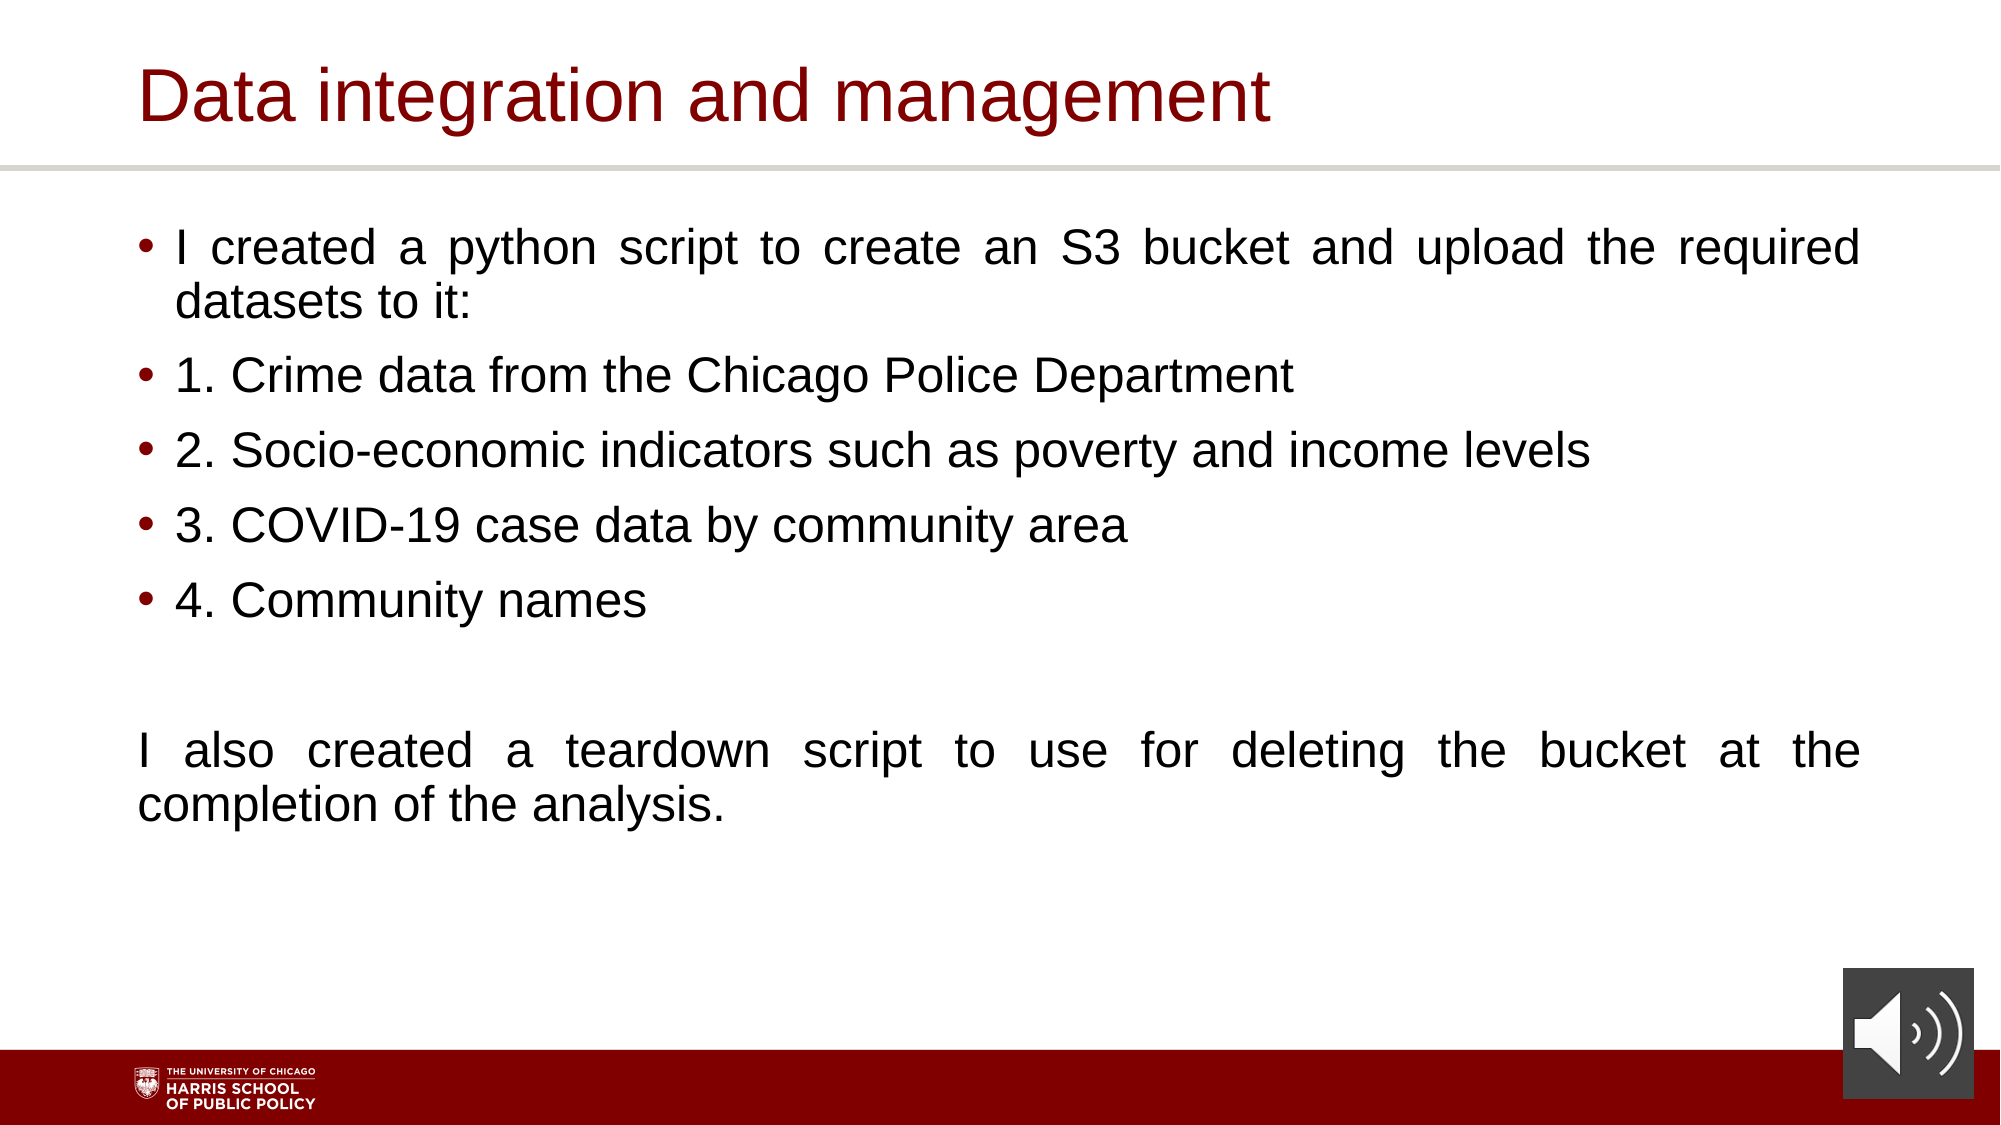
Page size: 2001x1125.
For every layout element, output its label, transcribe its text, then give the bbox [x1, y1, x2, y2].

title Data integration and management [137, 25, 1863, 169]
picture [118, 1051, 332, 1125]
slide_number 5 [1412, 1059, 1976, 1120]
picture [1841, 966, 1975, 1100]
list I created a python script to create an S3 bucket and upload the required datasets to it: 1. Crime data from the Chicago Police Department 2. Socio-economic indicators such as poverty and income levels 3. COVID-19 case data by community area 4. Community names I also created a teardown script to use for deleting the bucket at the completion of the analysis. [137, 213, 1863, 979]
